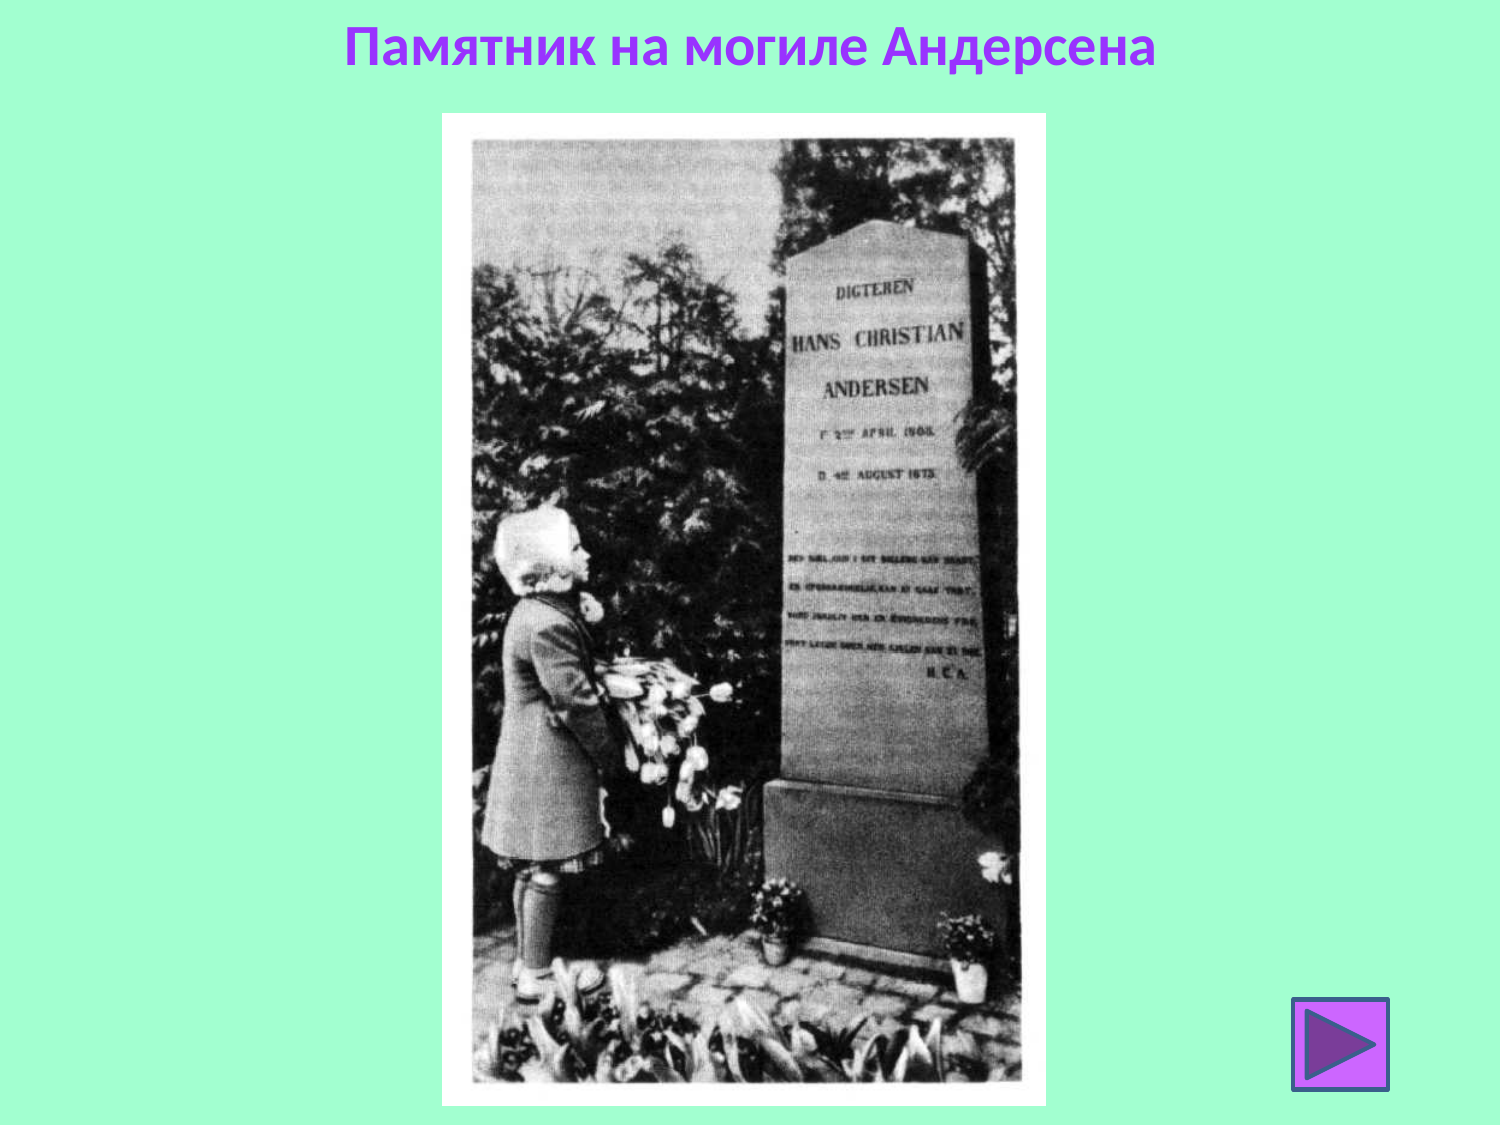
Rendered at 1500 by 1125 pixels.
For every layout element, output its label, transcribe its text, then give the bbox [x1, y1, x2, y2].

text_box Памятник на могиле Андерсена [329, 0, 1173, 85]
picture [442, 113, 1046, 1107]
text_box [1291, 997, 1390, 1092]
